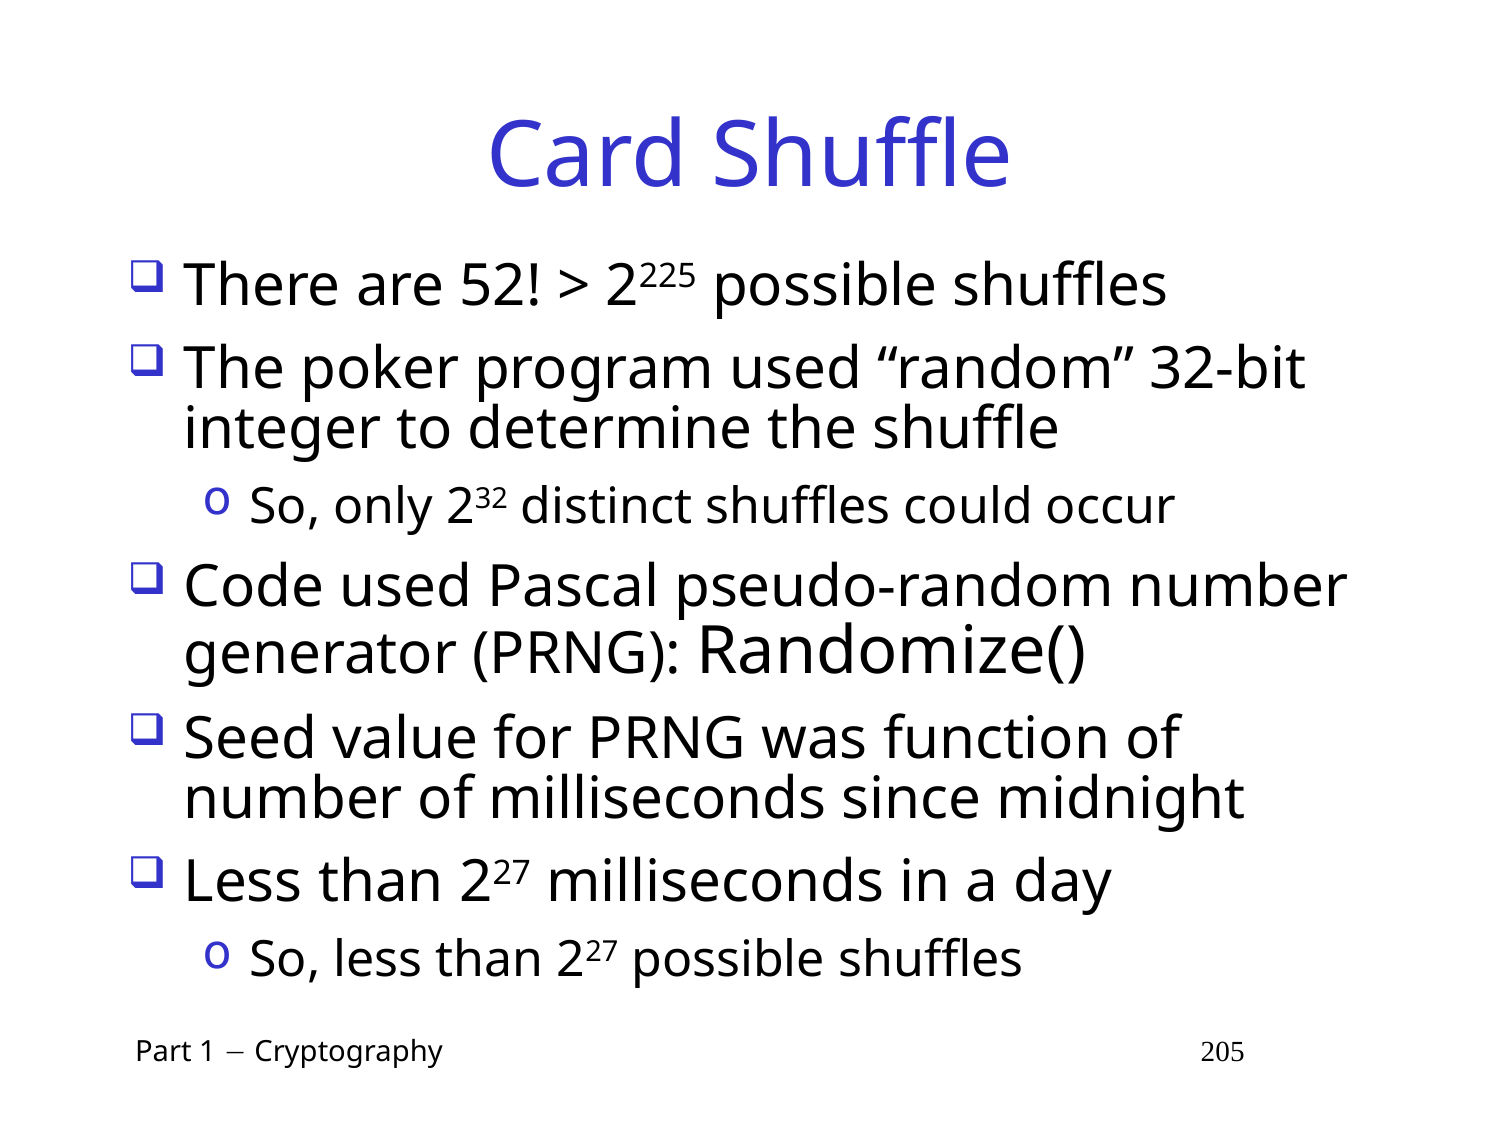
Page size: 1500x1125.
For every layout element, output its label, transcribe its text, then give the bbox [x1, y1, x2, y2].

list There are 52! > 2225 possible shuffles The poker program used “random” 32-bit integer to determine the shuffle So, only 232 distinct shuffles could occur Code used Pascal pseudo-random number generator (PRNG): Randomize() Seed value for PRNG was function of number of milliseconds since midnight Less than 227 milliseconds in a day So, less than 227 possible shuffles [112, 249, 1401, 1001]
title Card Shuffle [112, 74, 1388, 226]
footer Part 1  Cryptography 205 [112, 1024, 1401, 1101]
